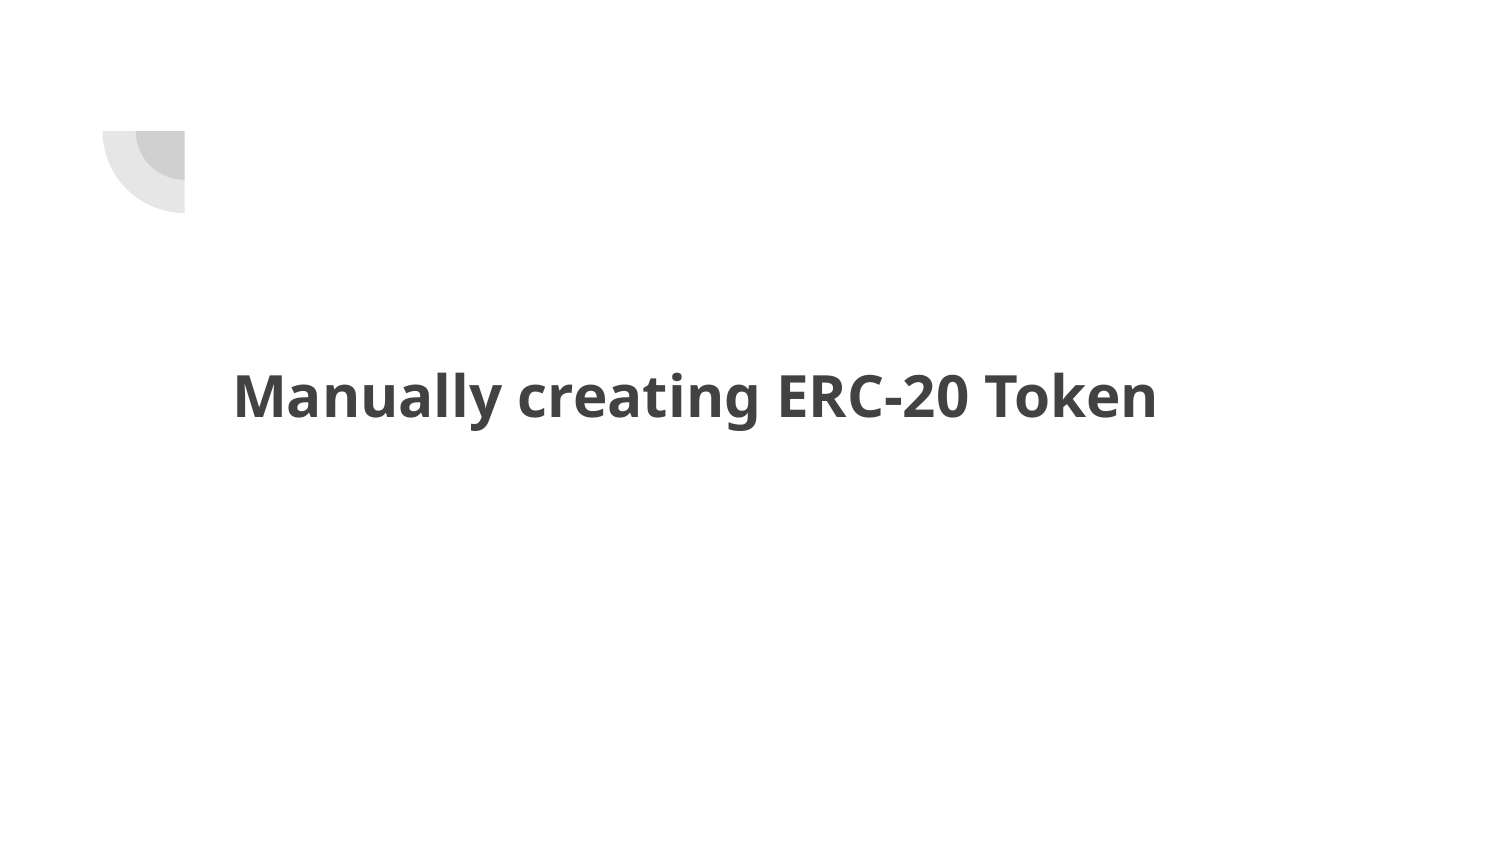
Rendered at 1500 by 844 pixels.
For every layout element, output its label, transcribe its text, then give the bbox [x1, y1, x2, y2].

title Manually creating ERC-20 Token [217, 339, 1371, 504]
